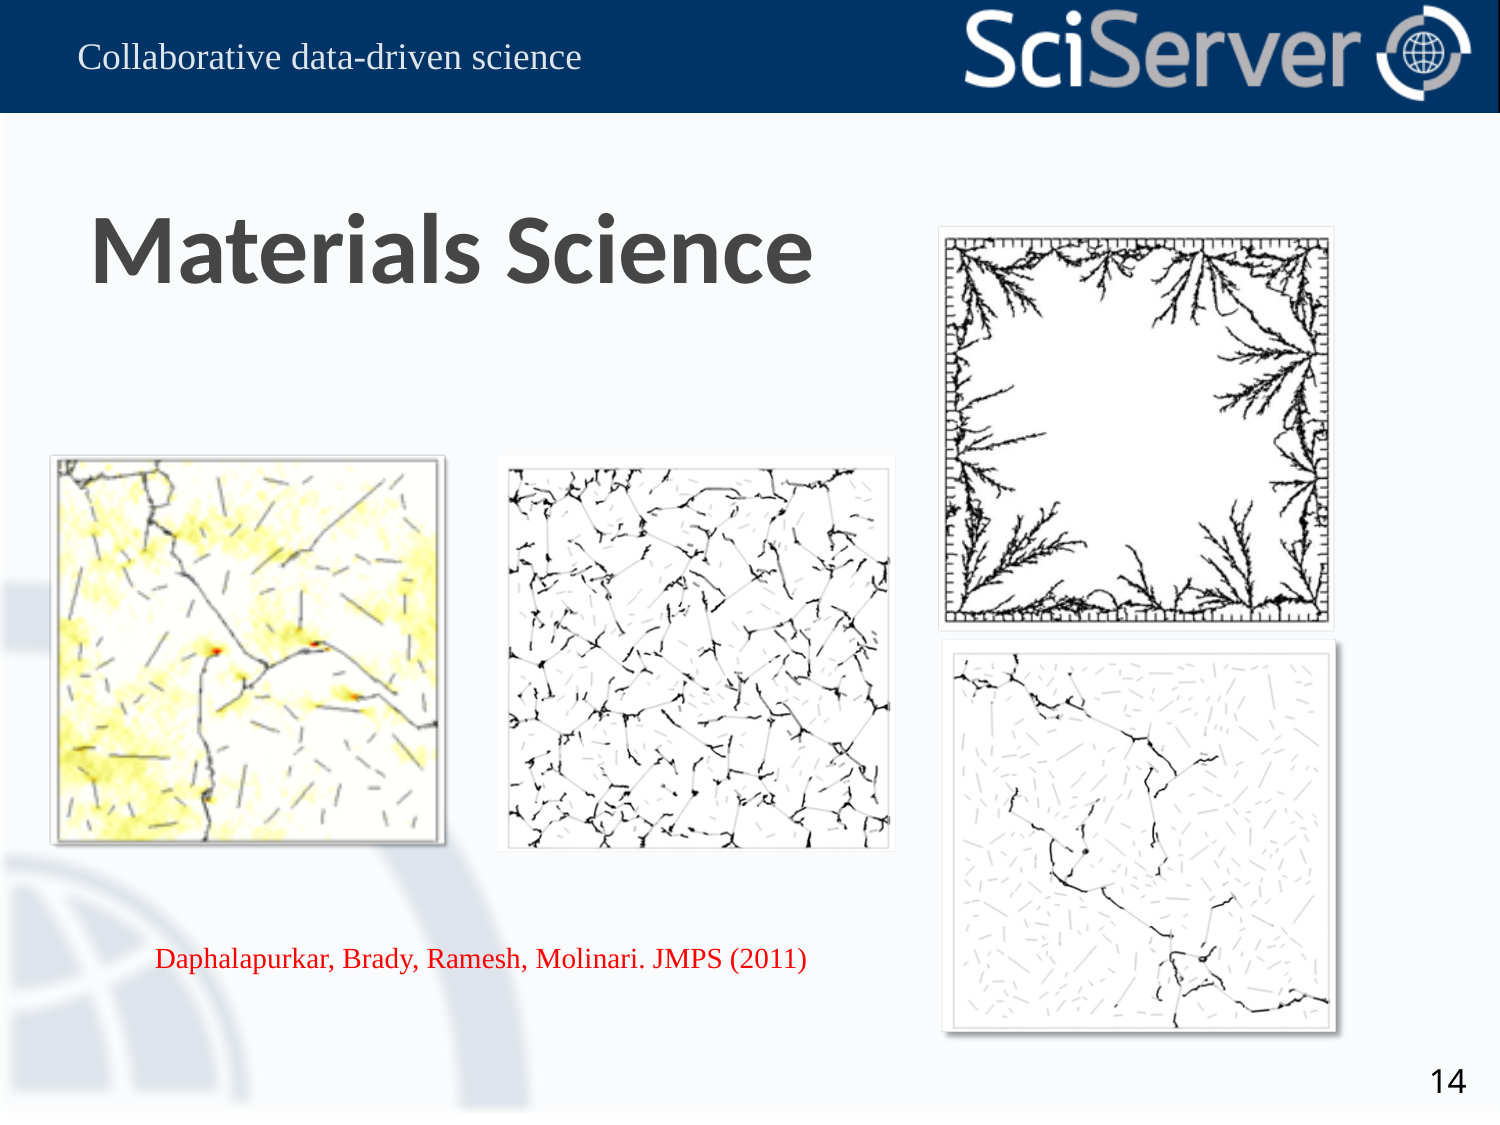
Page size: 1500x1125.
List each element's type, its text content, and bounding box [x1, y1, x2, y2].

slide_number 14 [1400, 1038, 1482, 1113]
text_box Daphalapurkar, Brady, Ramesh, Molinari. JMPS (2011) [137, 934, 825, 981]
picture [936, 224, 1350, 1046]
picture [496, 453, 897, 853]
picture [0, 0, 1500, 113]
title Materials Science [75, 162, 1425, 325]
picture [43, 448, 457, 857]
